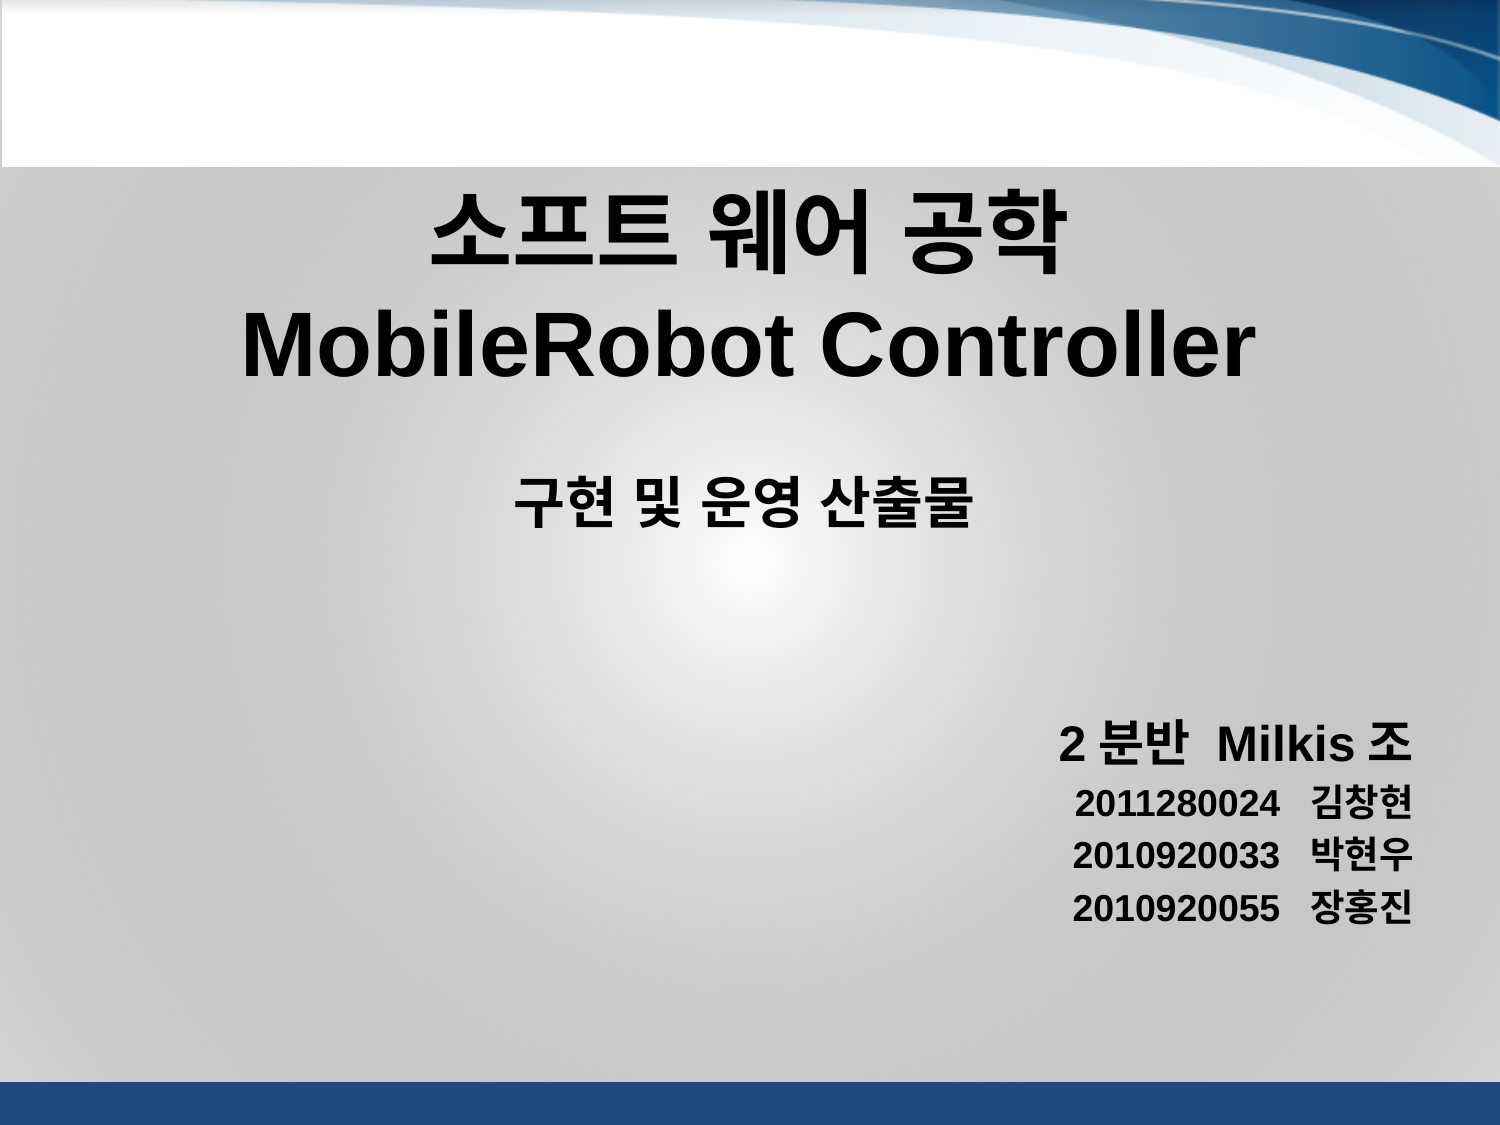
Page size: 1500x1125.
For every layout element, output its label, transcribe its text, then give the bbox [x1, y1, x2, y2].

picture [2, 0, 1500, 167]
text_box 2분반 Milkis조 2011280024 김창현 2010920033 박현우 2010920055 장홍진 [927, 703, 1429, 952]
text_box 구현 및 운영 산출물 [112, 460, 1388, 657]
text_box 소프트 웨어 공학 MobileRobot Controller [112, 167, 1388, 460]
